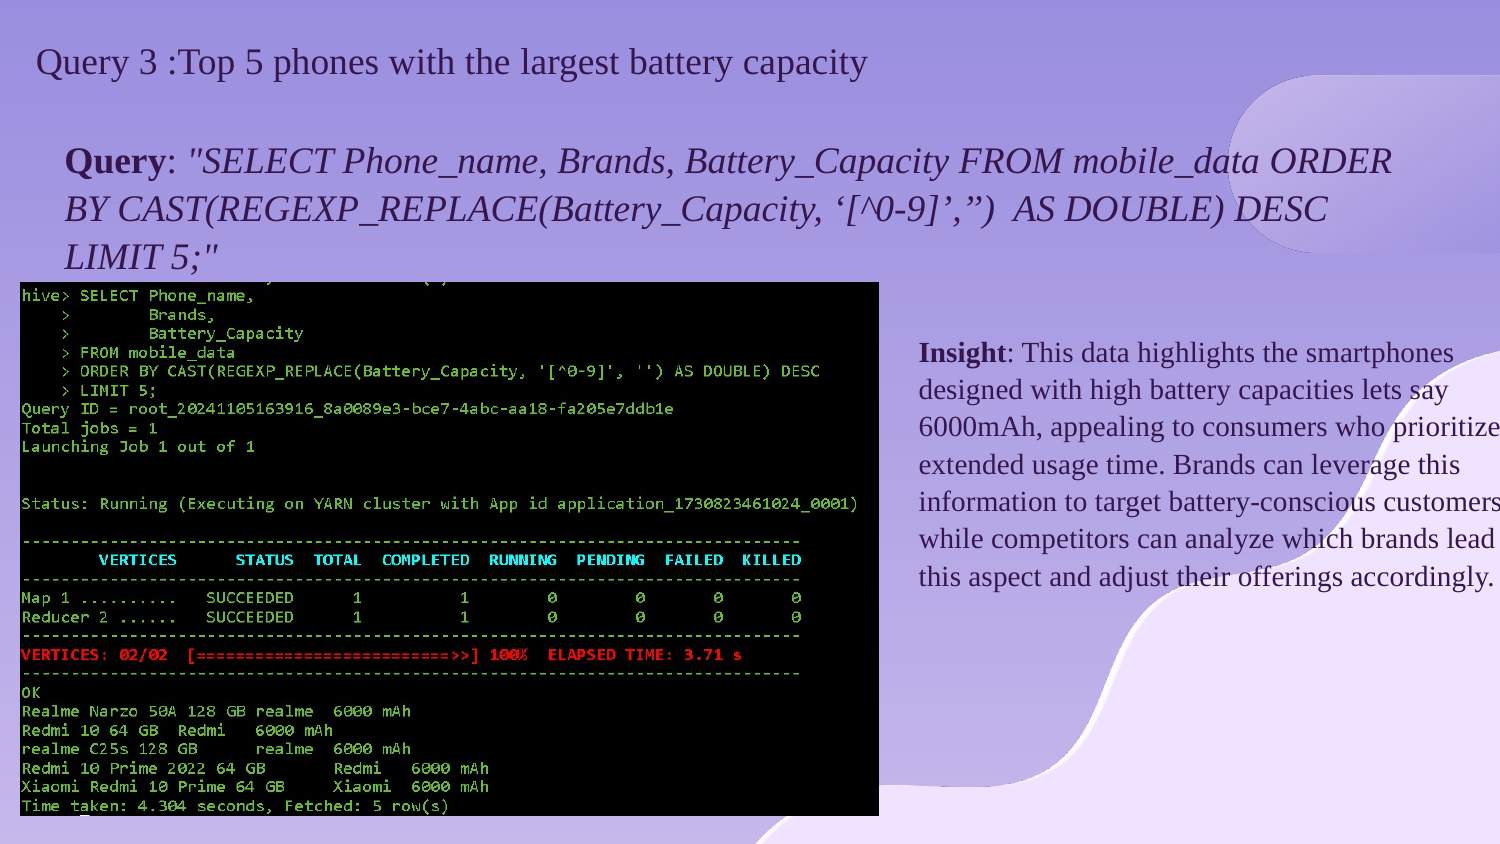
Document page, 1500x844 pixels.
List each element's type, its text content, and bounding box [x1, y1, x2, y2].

picture [1222, 69, 1500, 256]
text_box Insight: This data highlights the smartphones designed with high battery capacities lets say 6000mAh, appealing to consumers who prioritize extended usage time. Brands can leverage this information to target battery-conscious customers, while competitors can analyze which brands lead in this aspect and adjust their offerings accordingly. [903, 323, 1500, 600]
text_box Query: "SELECT Phone_name, Brands, Battery_Capacity FROM mobile_data ORDER BY CAST(REGEXP_REPLACE(Battery_Capacity, ‘[^0-9]’,’’) AS DOUBLE) DESC LIMIT 5;" [49, 125, 1416, 285]
picture [20, 282, 1500, 844]
list Query 3 :Top 5 phones with the largest battery capacity [20, 34, 962, 174]
